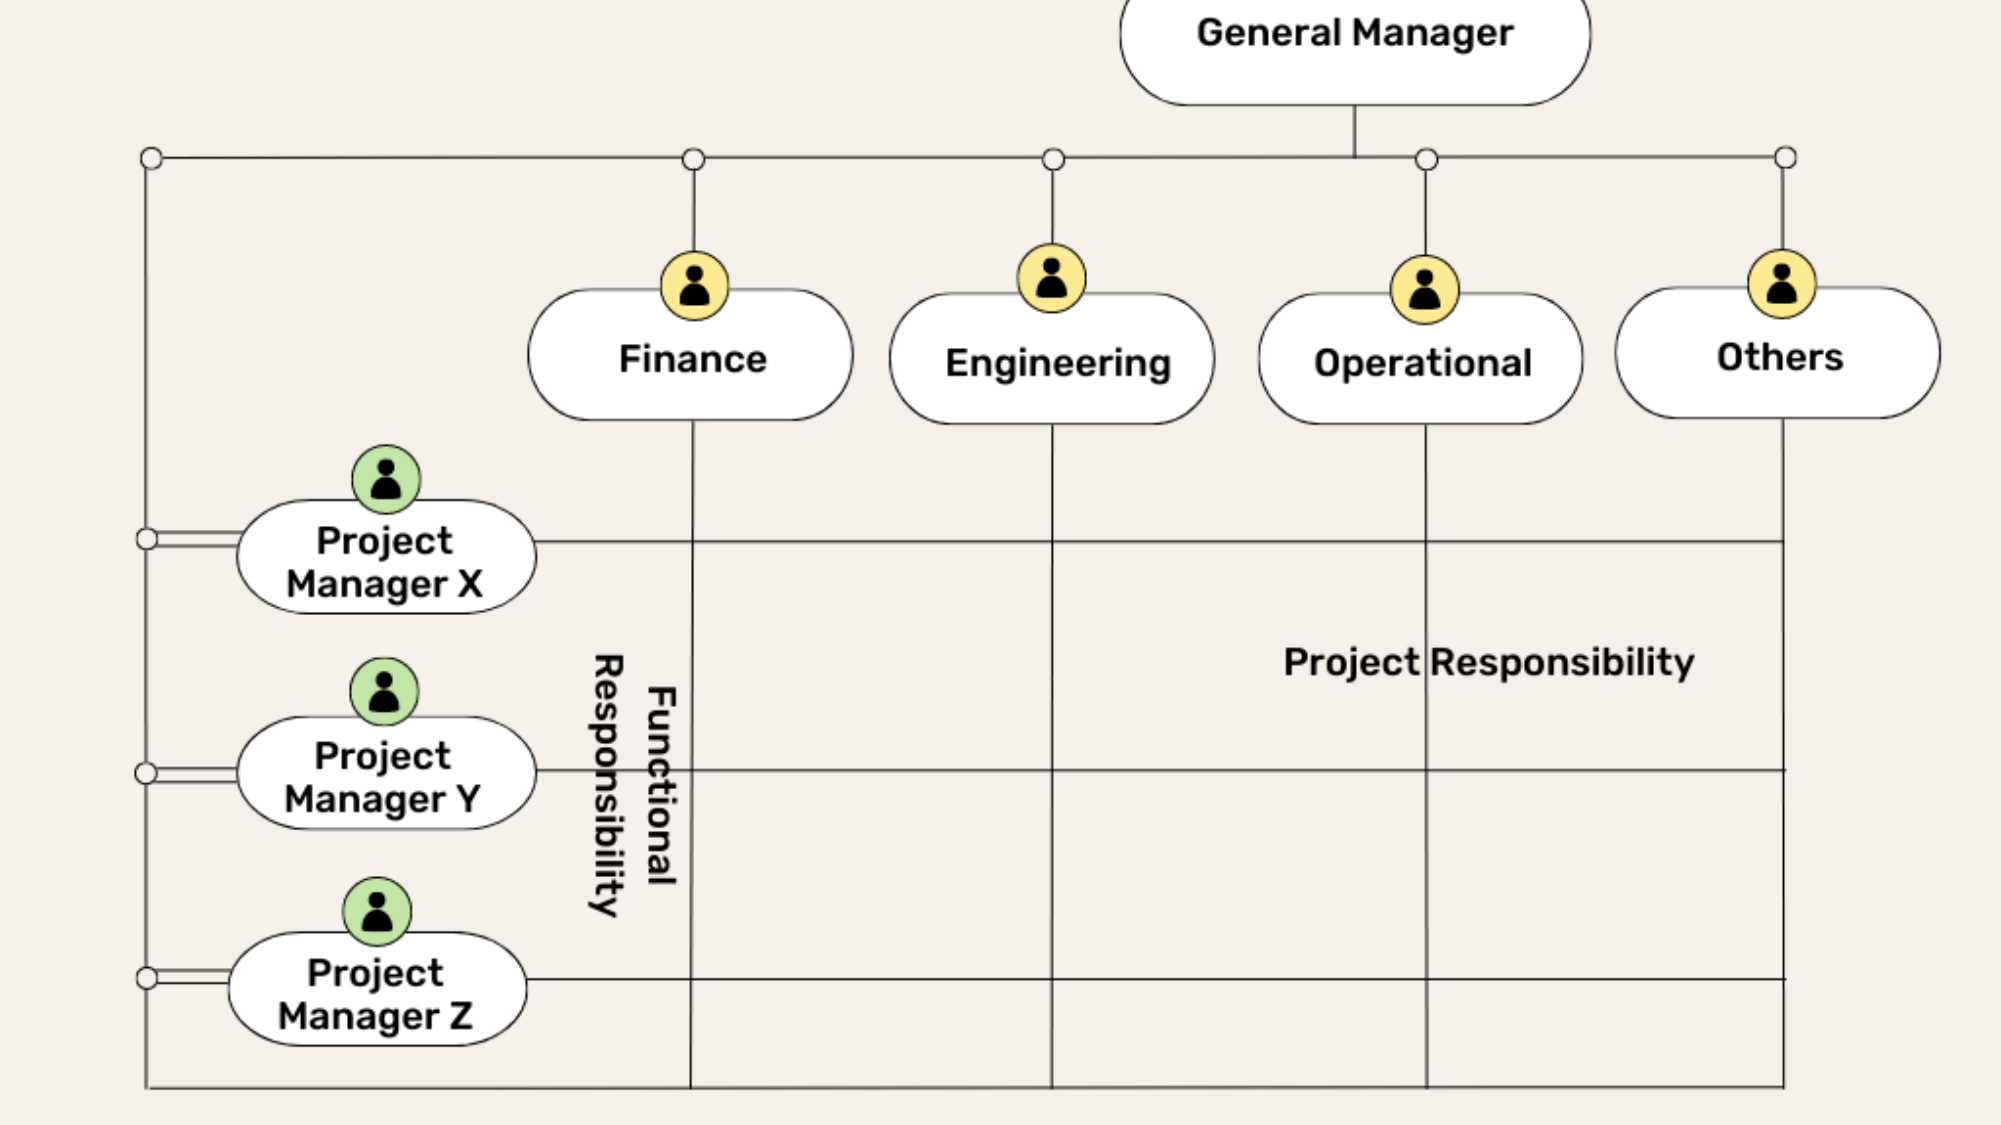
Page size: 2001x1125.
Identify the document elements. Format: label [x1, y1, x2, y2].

list [0, 0, 2000, 1125]
